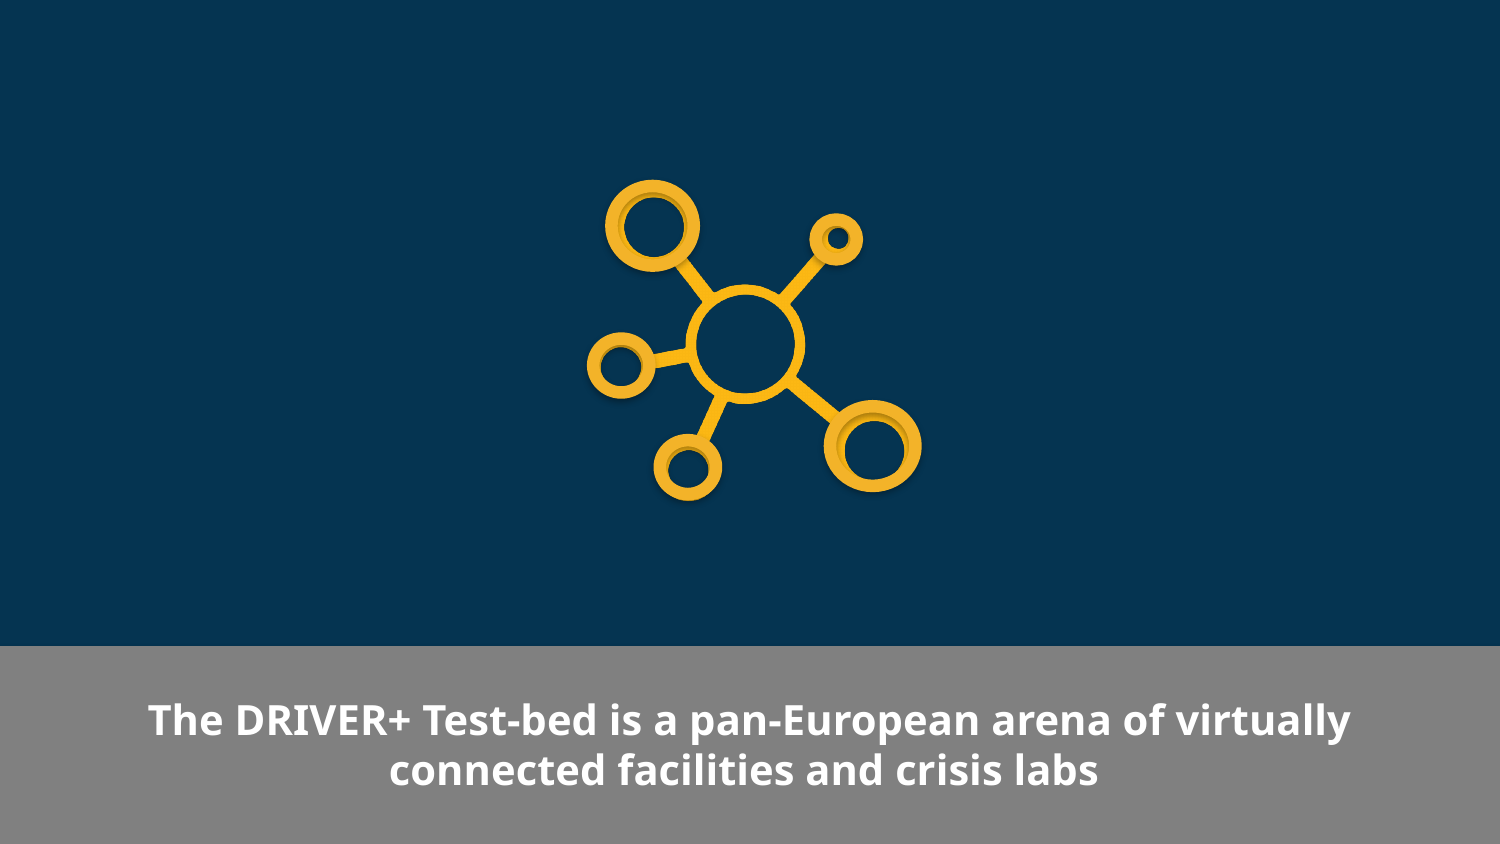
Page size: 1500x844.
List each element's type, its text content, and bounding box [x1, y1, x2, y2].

picture [579, 103, 919, 583]
text_box [0, 646, 1500, 844]
text_box The DRIVER+ Test-bed is a pan-European arena of virtually connected facilities and crisis labs [53, 686, 1445, 816]
text_box [0, 0, 1500, 645]
